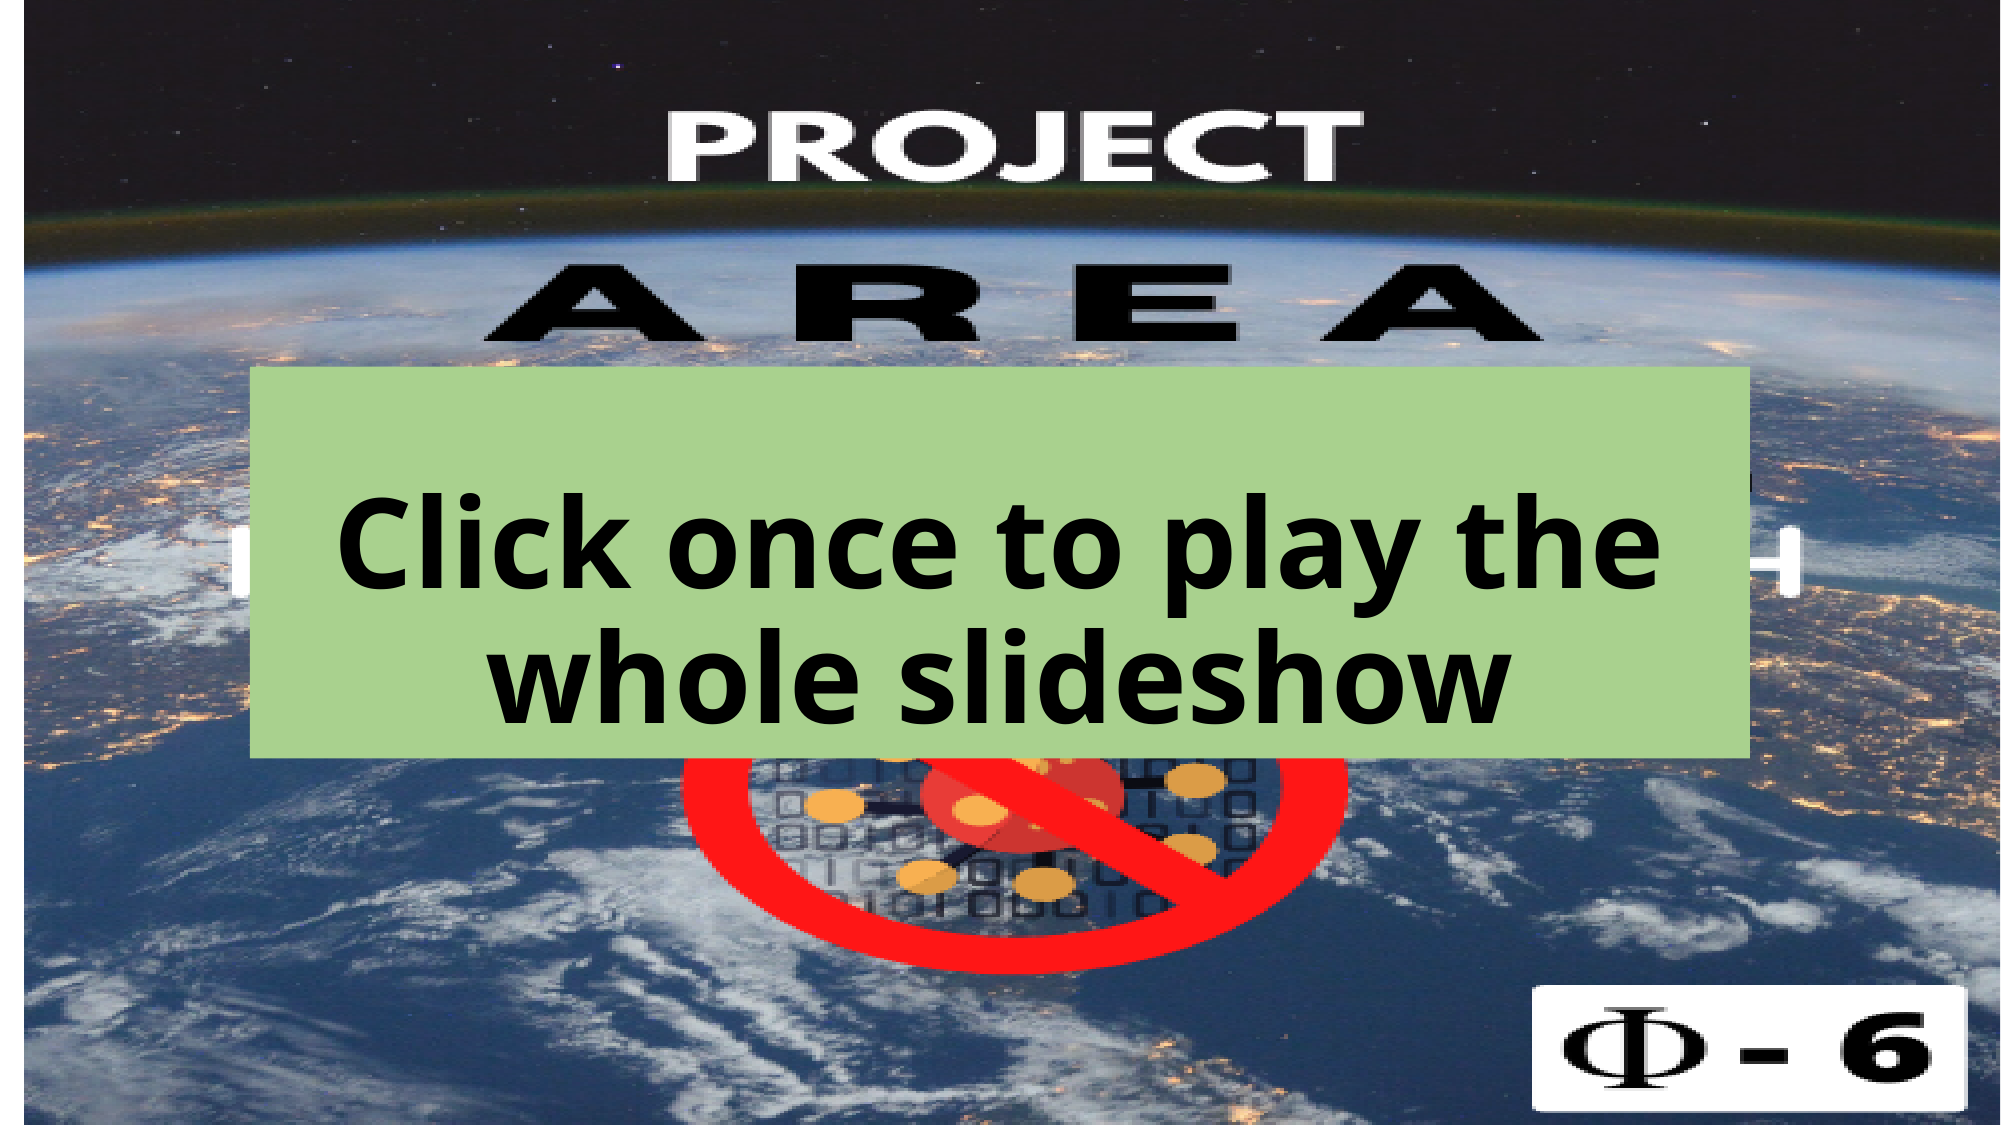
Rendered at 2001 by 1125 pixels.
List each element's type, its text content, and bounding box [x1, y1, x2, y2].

title Click once to play the whole slideshow [249, 366, 1750, 759]
picture [0, 0, 2001, 1125]
